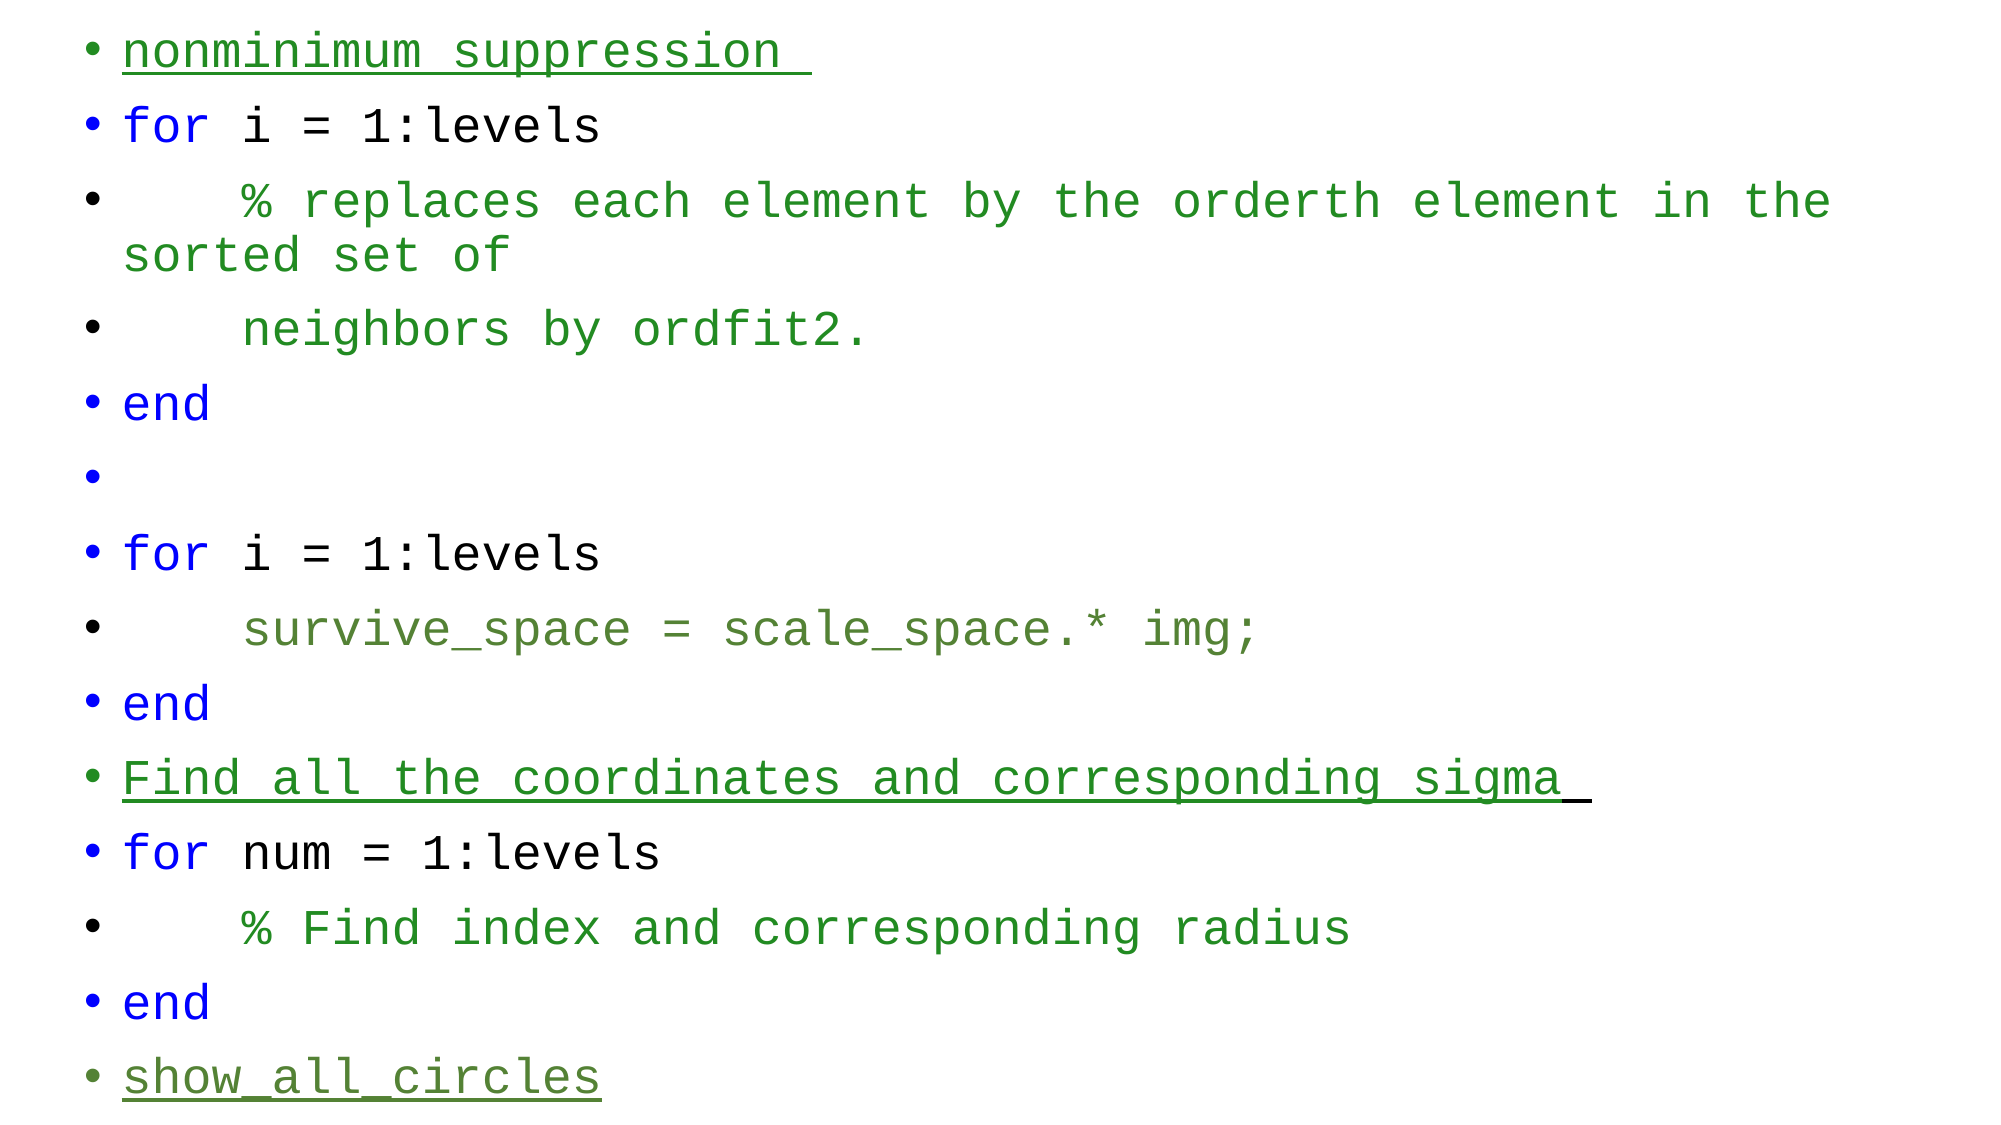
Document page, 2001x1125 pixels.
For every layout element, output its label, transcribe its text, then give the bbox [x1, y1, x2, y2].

list nonminimum suppression for i = 1:levels % replaces each element by the orderth element in the sorted set of neighbors by ordfit2. end for i = 1:levels survive_space = scale_space.* img; end Find all the coordinates and corresponding sigma for num = 1:levels % Find index and corresponding radius end show_all_circles [69, 16, 1981, 1125]
